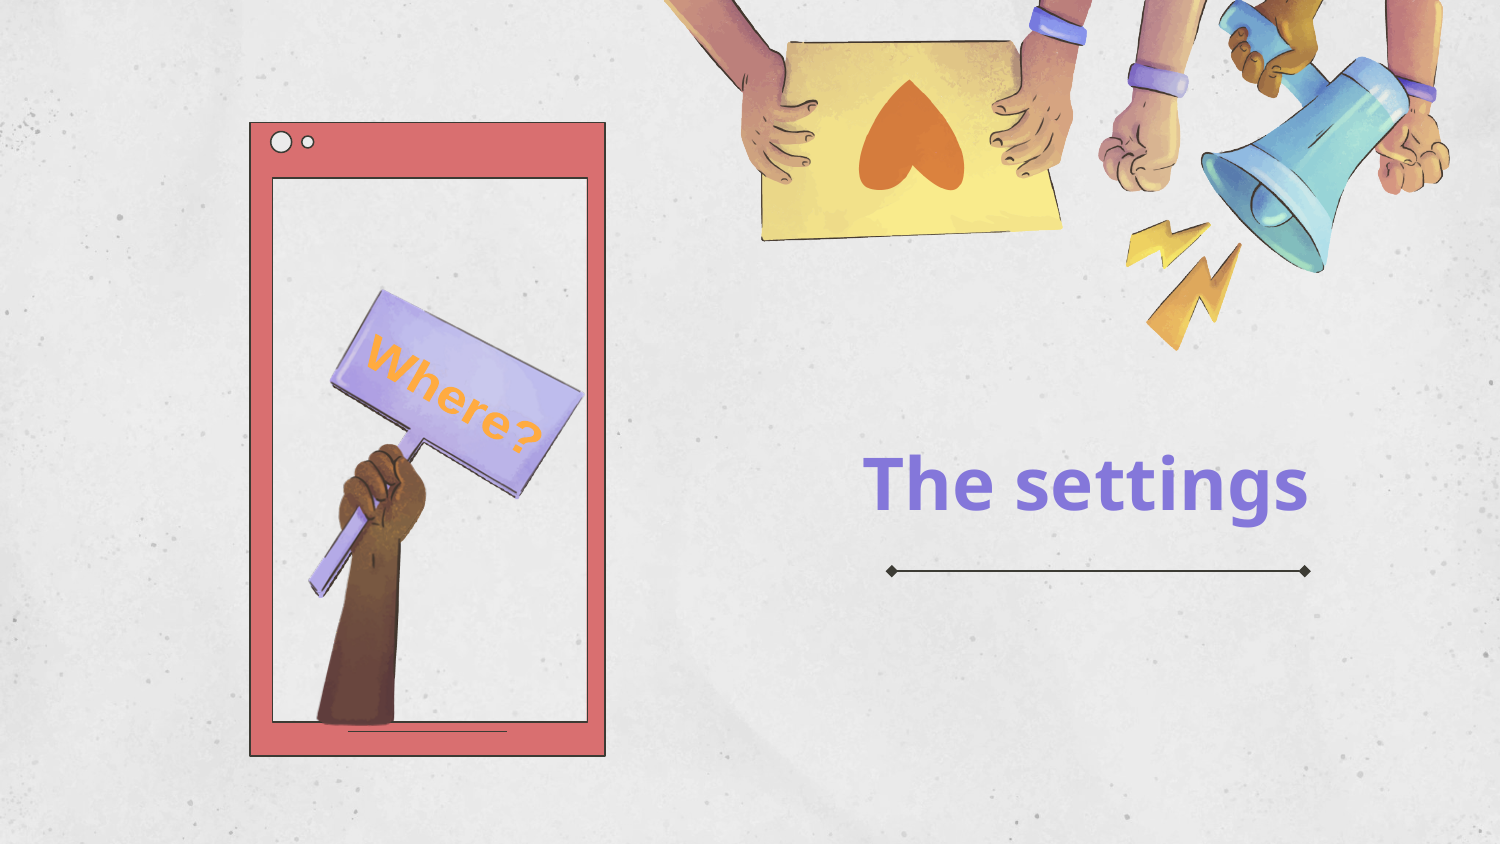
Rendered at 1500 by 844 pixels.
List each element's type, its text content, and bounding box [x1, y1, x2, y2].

title The settings [847, 451, 1350, 541]
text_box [608, 0, 1500, 442]
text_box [249, 122, 603, 757]
picture [272, 178, 610, 817]
